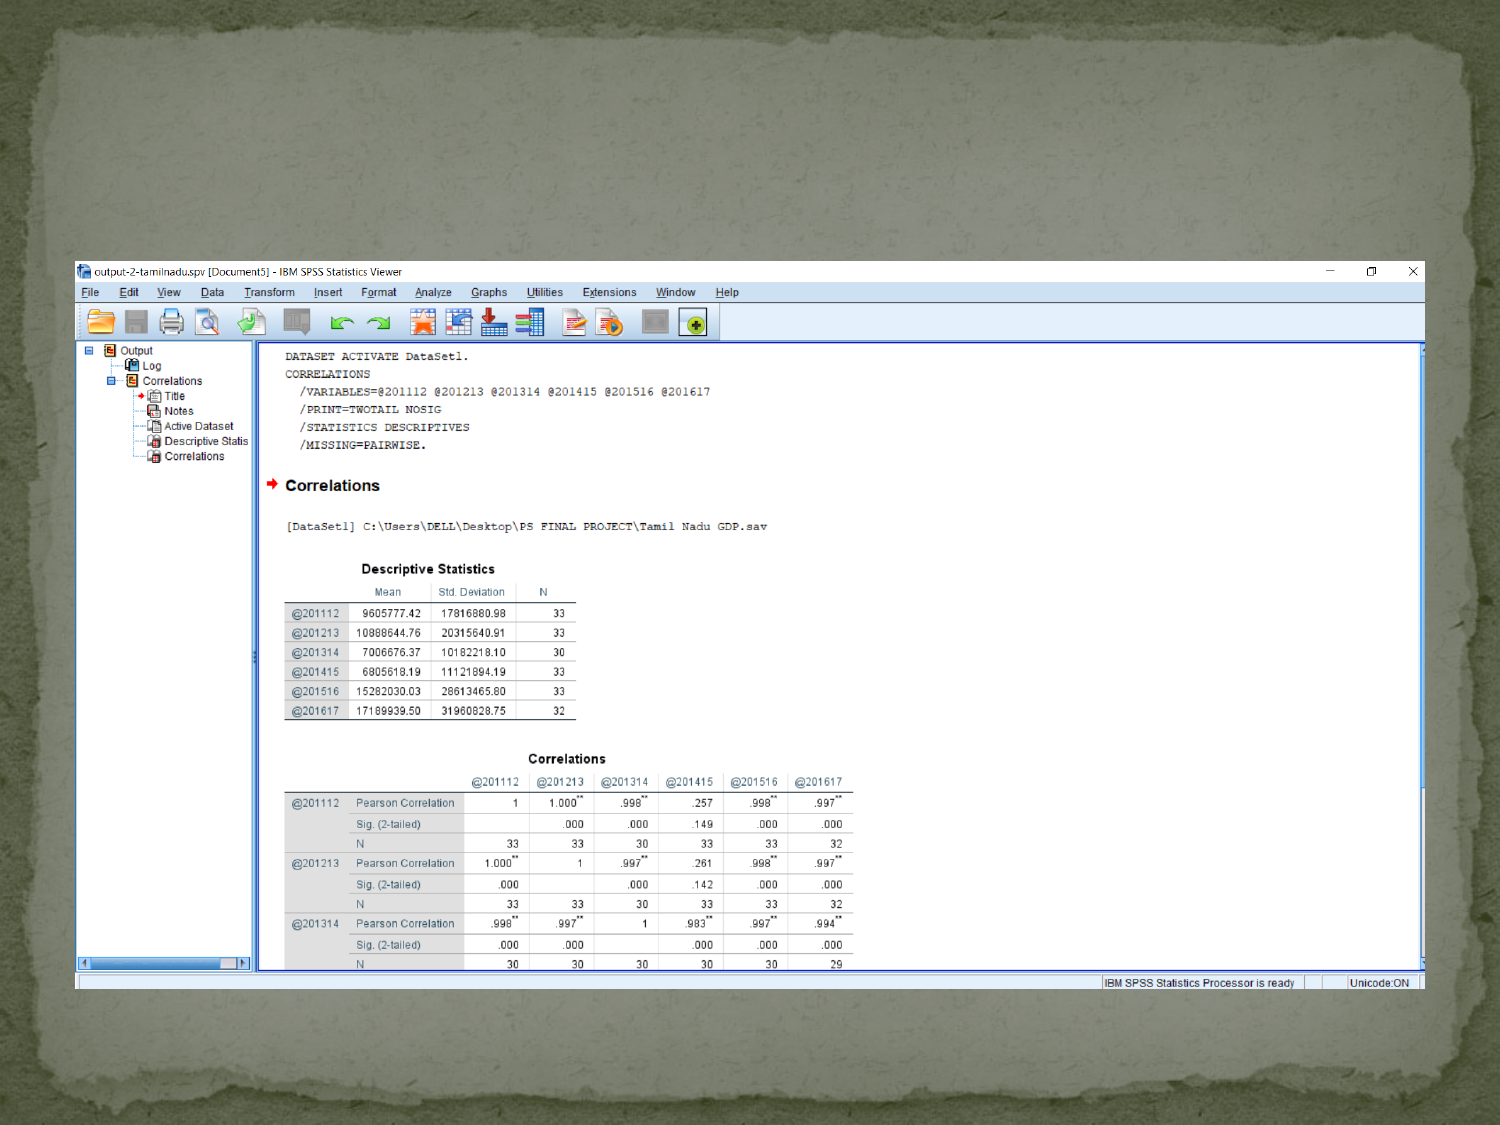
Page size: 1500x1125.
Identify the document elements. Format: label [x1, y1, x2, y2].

list [77, 264, 1424, 987]
